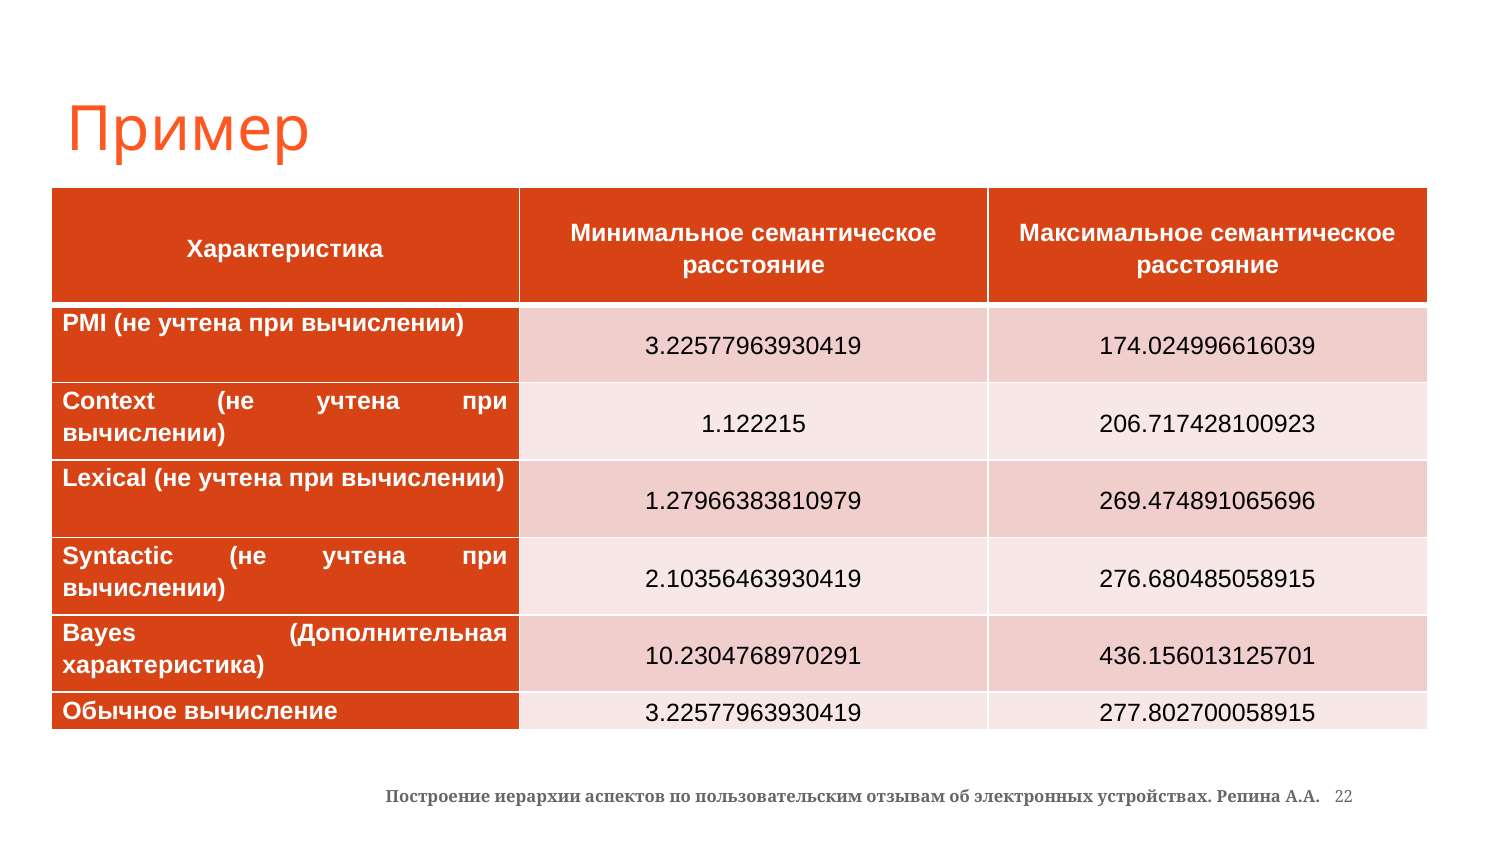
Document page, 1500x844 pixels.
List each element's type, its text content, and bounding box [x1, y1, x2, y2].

table_cell 277.802700058915 [989, 693, 1427, 729]
table_header Характеристика [52, 188, 519, 302]
table_cell 269.474891065696 [989, 461, 1427, 537]
table_cell 436.156013125701 [989, 616, 1427, 691]
table_cell 276.680485058915 [989, 538, 1427, 614]
table_cell PMI (не учтена при вычислении) [52, 308, 519, 382]
table_cell 10.2304768970291 [520, 616, 987, 691]
table_cell 174.024996616039 [989, 308, 1427, 382]
table_cell 2.10356463930419 [520, 538, 987, 614]
slide_number Построение иерархии аспектов по пользовательским отзывам об электронных устройствах. Репина А.А. 22 [370, 764, 1480, 830]
table_cell 206.717428100923 [989, 383, 1427, 459]
table_cell Context (не учтена при вычислении) [52, 383, 519, 459]
table_cell Обычное вычисление [52, 693, 519, 729]
table_header Максимальное семантическое расстояние [989, 188, 1427, 302]
table_cell 1.122215 [520, 383, 987, 459]
table_cell Lexical (не учтена при вычислении) [52, 461, 519, 537]
table_header Минимальное семантическое расстояние [520, 188, 987, 302]
title Пример [51, 72, 1449, 167]
table_cell 3.22577963930419 [520, 308, 987, 382]
table_cell 3.22577963930419 [520, 693, 987, 729]
table_cell 1.27966383810979 [520, 461, 987, 537]
table_cell Syntactic (не учтена при вычислении) [52, 538, 519, 614]
table_cell Bayes (Дополнительная характеристика) [52, 616, 519, 691]
